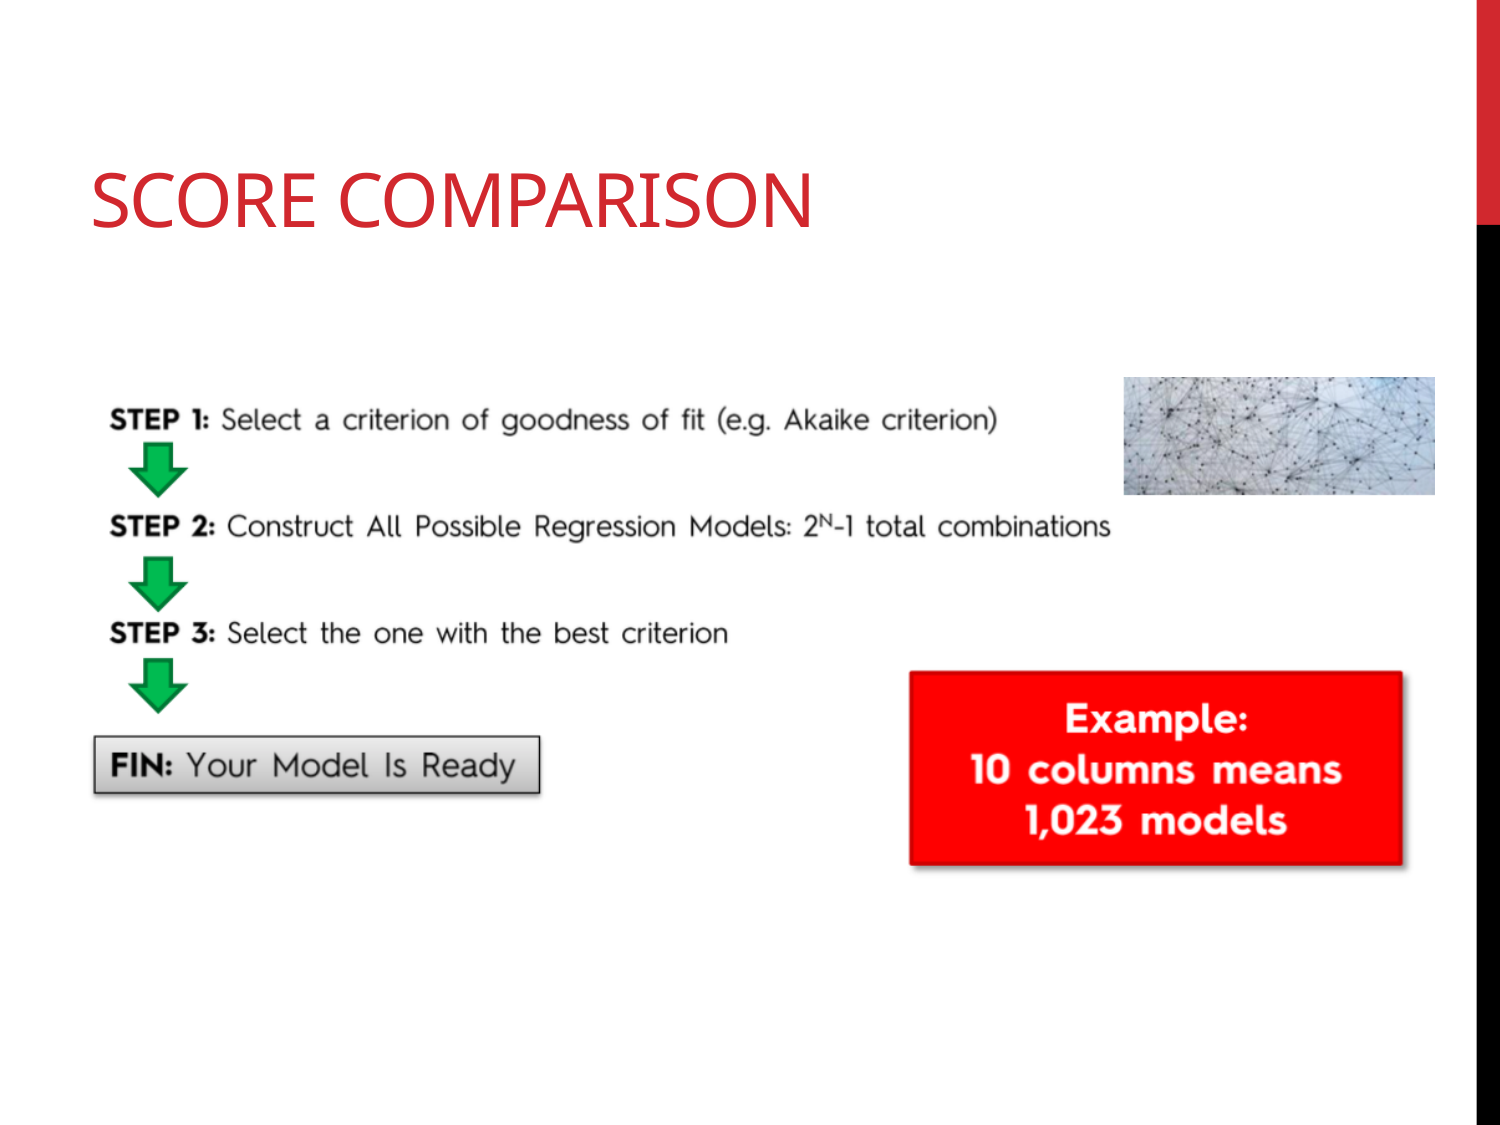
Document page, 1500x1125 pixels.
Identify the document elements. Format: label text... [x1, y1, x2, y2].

title Score Comparison [75, 25, 1025, 250]
picture [34, 376, 1435, 898]
